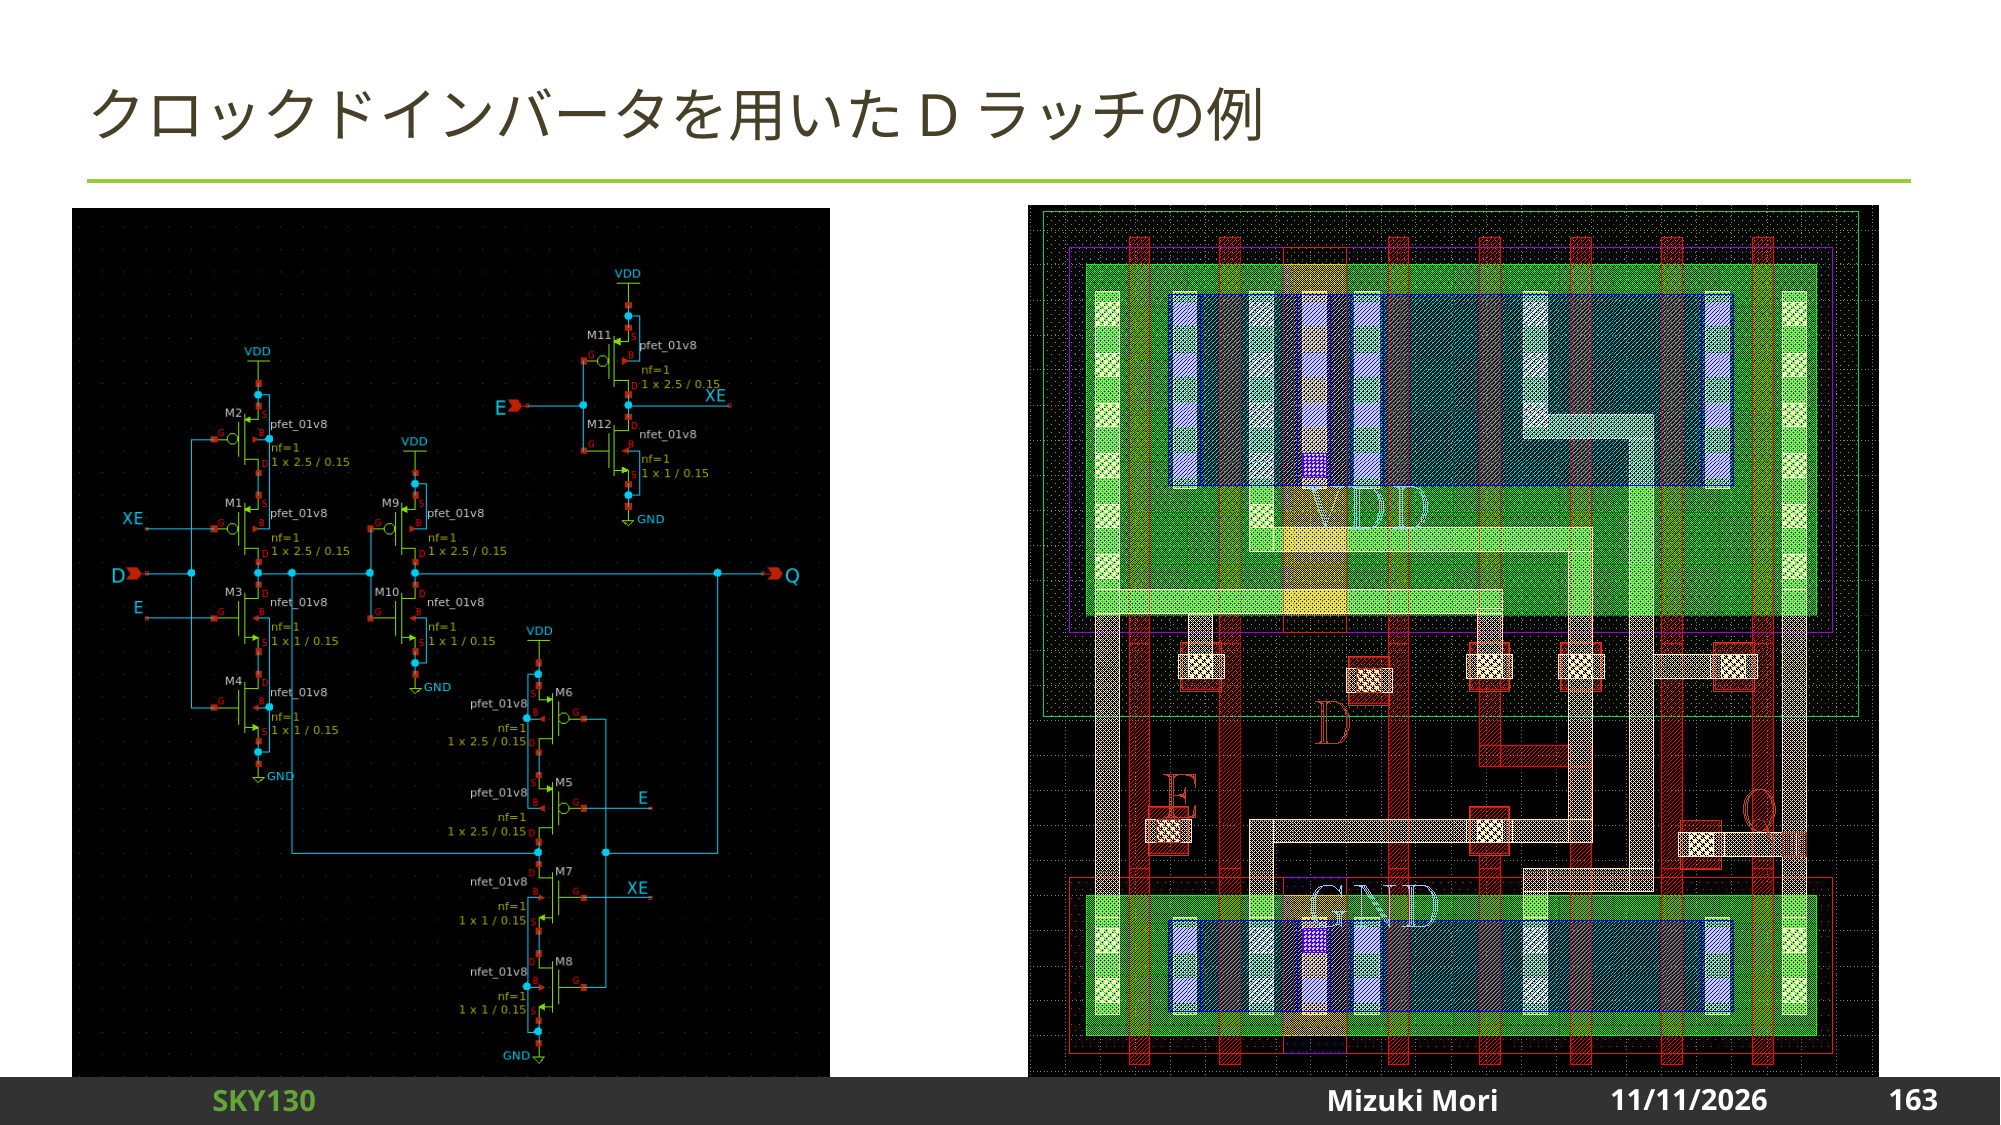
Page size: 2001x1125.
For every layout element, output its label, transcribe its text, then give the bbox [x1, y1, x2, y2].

slide_number 163 [1826, 1076, 2000, 1125]
picture [0, 205, 1879, 1125]
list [72, 208, 830, 1077]
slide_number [1550, 1077, 1826, 1125]
title クロックドインバータを用いたDラッチの例 [72, 70, 1912, 163]
